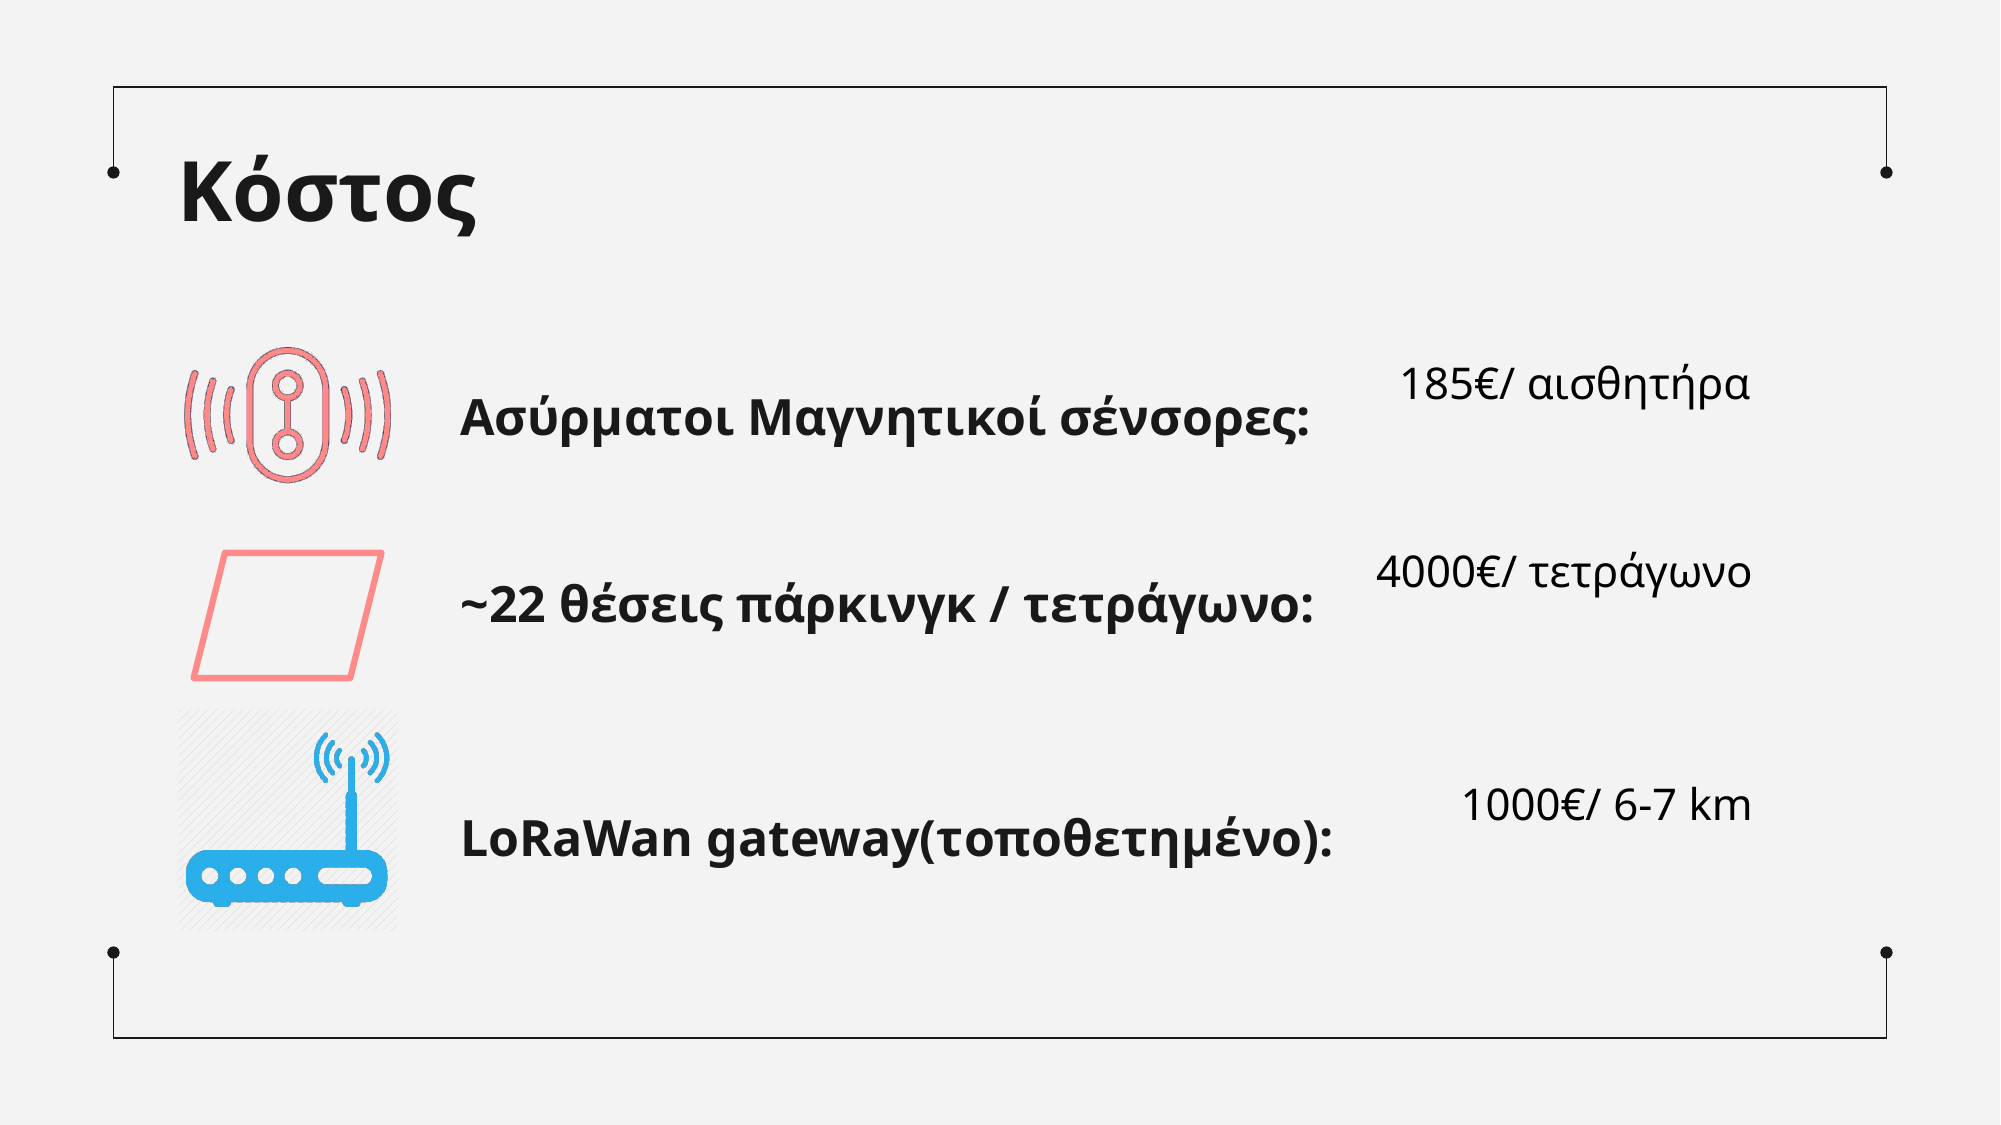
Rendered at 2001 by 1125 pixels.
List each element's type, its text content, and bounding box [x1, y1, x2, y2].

subtitle 1000€/ 6-7 km [1346, 762, 1774, 903]
subtitle Ασύρματοι Μαγνητικοί σένσορες: [479, 382, 1404, 465]
picture [175, 707, 400, 932]
subtitle LoRaWan gateway(τοποθετημένο): [440, 803, 1346, 887]
text_box [193, 607, 369, 679]
title Κόστος [157, 118, 1844, 244]
picture [99, 223, 476, 600]
subtitle ~22 θέσεις πάρκινγκ / τετράγωνο: [440, 570, 1346, 653]
subtitle 4000€/ τετράγωνο [1346, 529, 1774, 669]
subtitle 185€/ αισθητήρα [1344, 341, 1771, 482]
